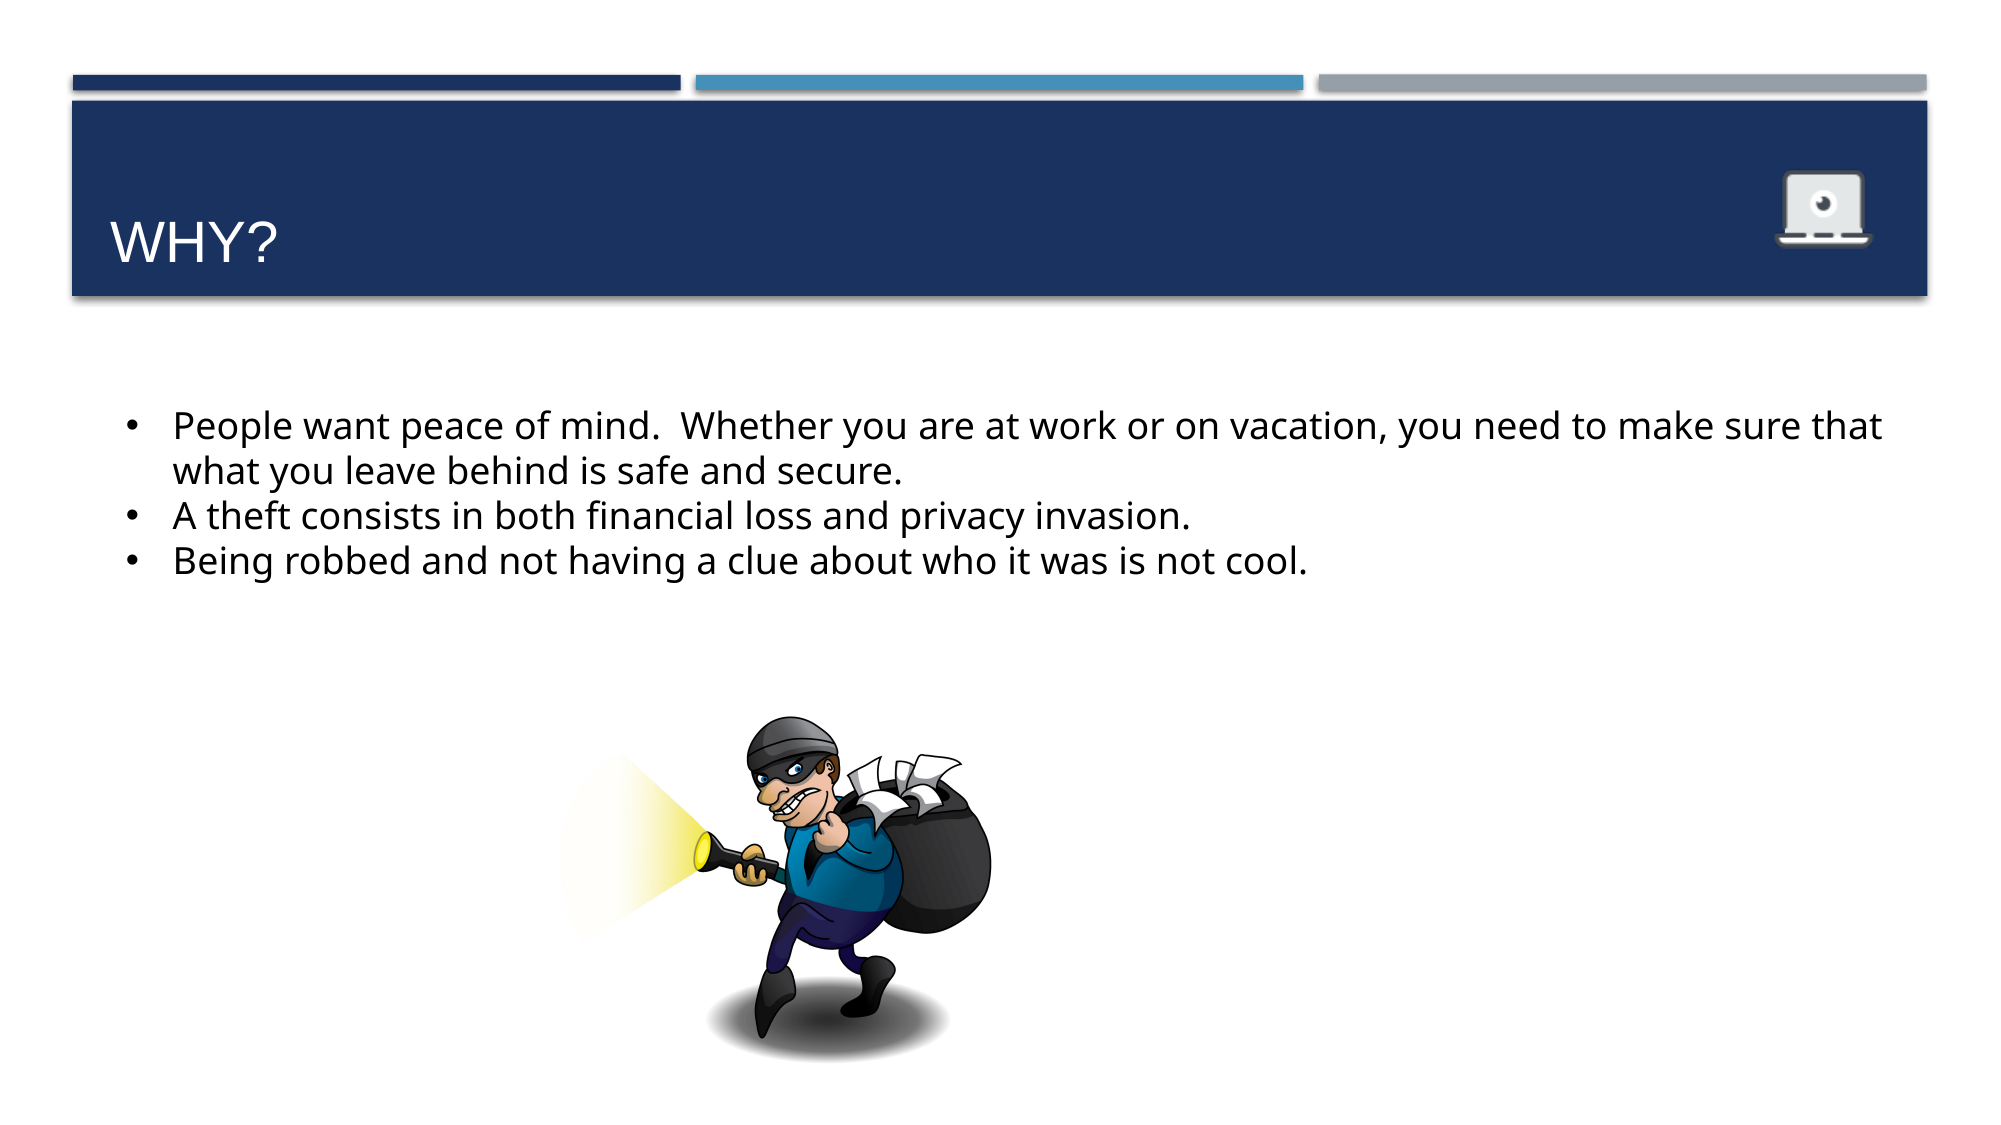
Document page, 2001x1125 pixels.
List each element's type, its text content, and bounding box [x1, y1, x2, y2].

picture [560, 704, 1012, 1065]
text_box People want peace of mind. Whether you are at work or on vacation, you need to make sure that what you leave behind is safe and secure. A theft consists in both financial loss and privacy invasion. Being robbed and not having a clue about who it was is not cool. [111, 394, 1905, 680]
title Why? [95, 115, 1905, 282]
picture [1773, 147, 1875, 249]
